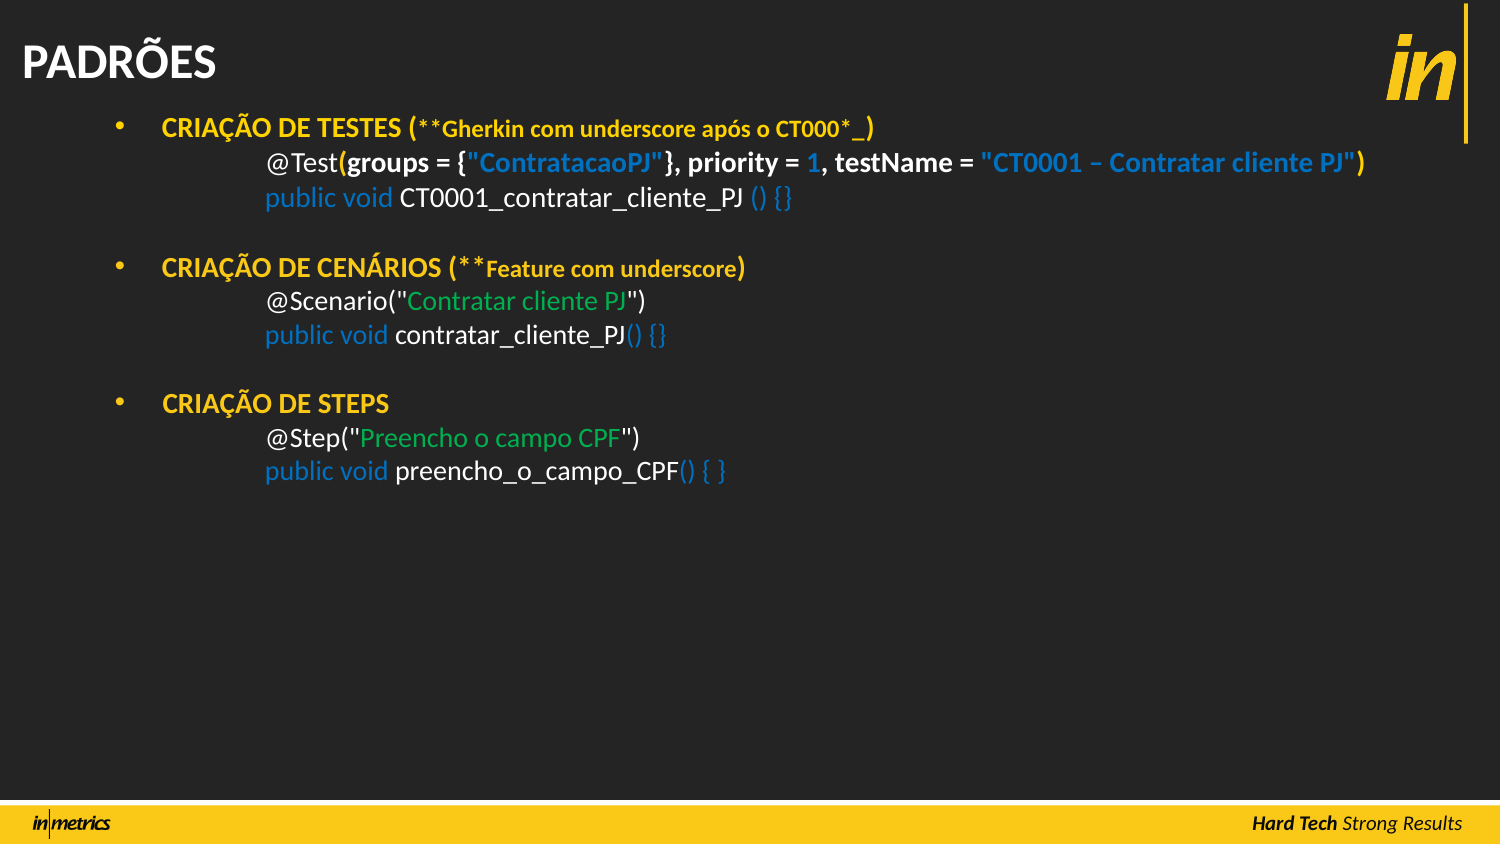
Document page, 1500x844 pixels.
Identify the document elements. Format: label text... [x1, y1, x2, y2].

title PADRÕES [22, 35, 1465, 90]
text_box CRIAÇÃO DE TESTES (**Gherkin com underscore após o CT000*_) @Test(groups = {"ContratacaoPJ"}, priority = 1, testName = "CT0001 – Contratar cliente PJ") public void CT0001_contratar_cliente_PJ () {} CRIAÇÃO DE CENÁRIOS (**Feature com underscore) @Scenario("Contratar cliente PJ") public void contratar_cliente_PJ() {} CRIAÇÃO DE STEPS @Step("Preencho o campo CPF") public void preencho_o_campo_CPF() { } [100, 100, 1464, 494]
picture [32, 809, 111, 839]
picture [1386, 3, 1468, 144]
